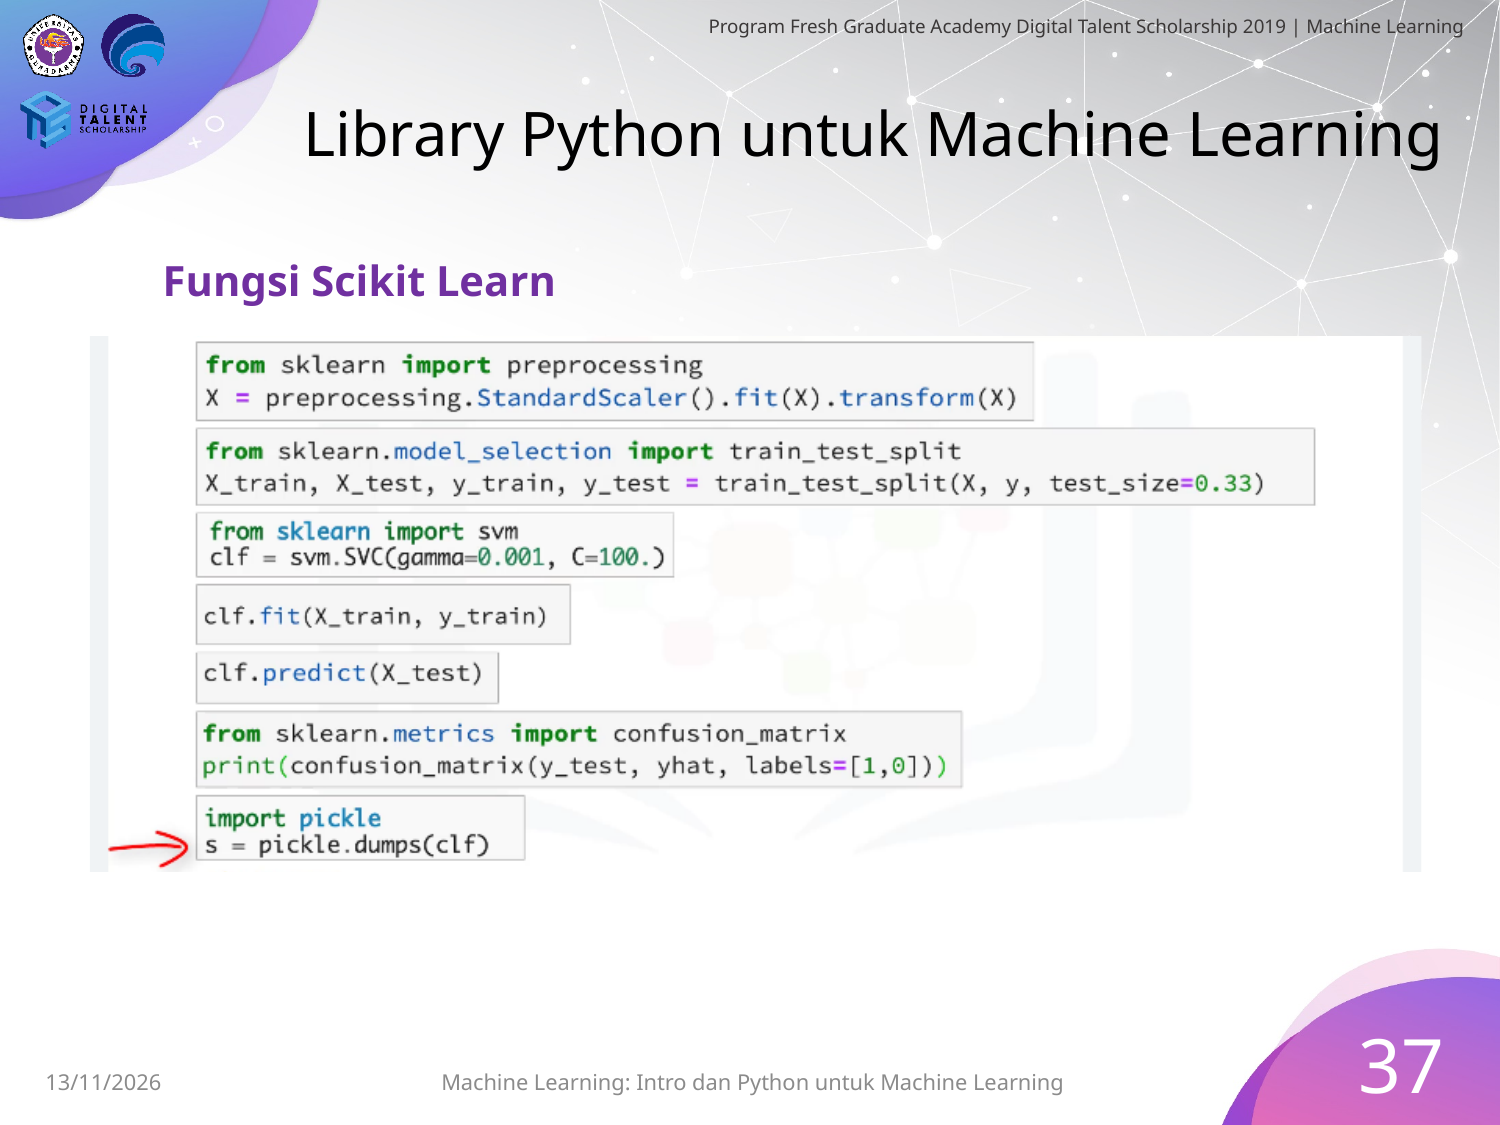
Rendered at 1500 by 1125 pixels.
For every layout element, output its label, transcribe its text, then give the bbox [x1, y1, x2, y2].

text_box Fungsi Scikit Learn [147, 247, 906, 312]
title Library Python untuk Machine Learning [271, 66, 1477, 207]
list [89, 336, 1422, 872]
slide_number 37 [1327, 1025, 1477, 1115]
picture [0, 0, 1500, 1125]
footer Machine Learning: Intro dan Python untuk Machine Learning [386, 1053, 1121, 1114]
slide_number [30, 1053, 272, 1114]
